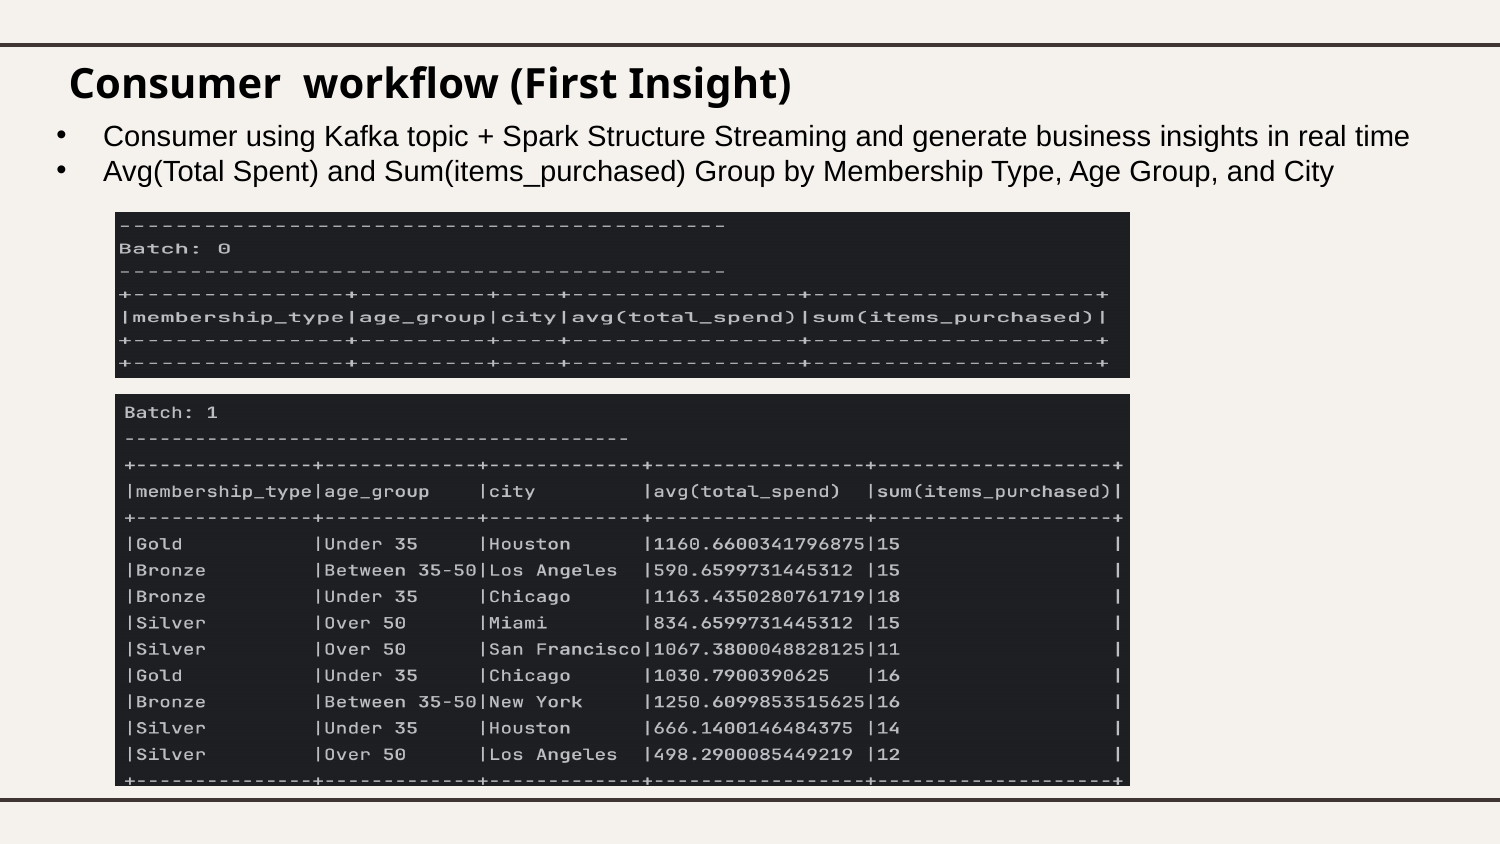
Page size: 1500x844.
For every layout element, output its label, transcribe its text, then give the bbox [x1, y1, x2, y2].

text_box Consumer workflow (First Insight) [53, 49, 1407, 109]
picture [115, 211, 1130, 378]
text_box Consumer using Kafka topic + Spark Structure Streaming and generate business insights in real time Avg(Total Spent) and Sum(items_purchased) Group by Membership Type, Age Group, and City [41, 109, 1434, 195]
picture [115, 394, 1130, 787]
